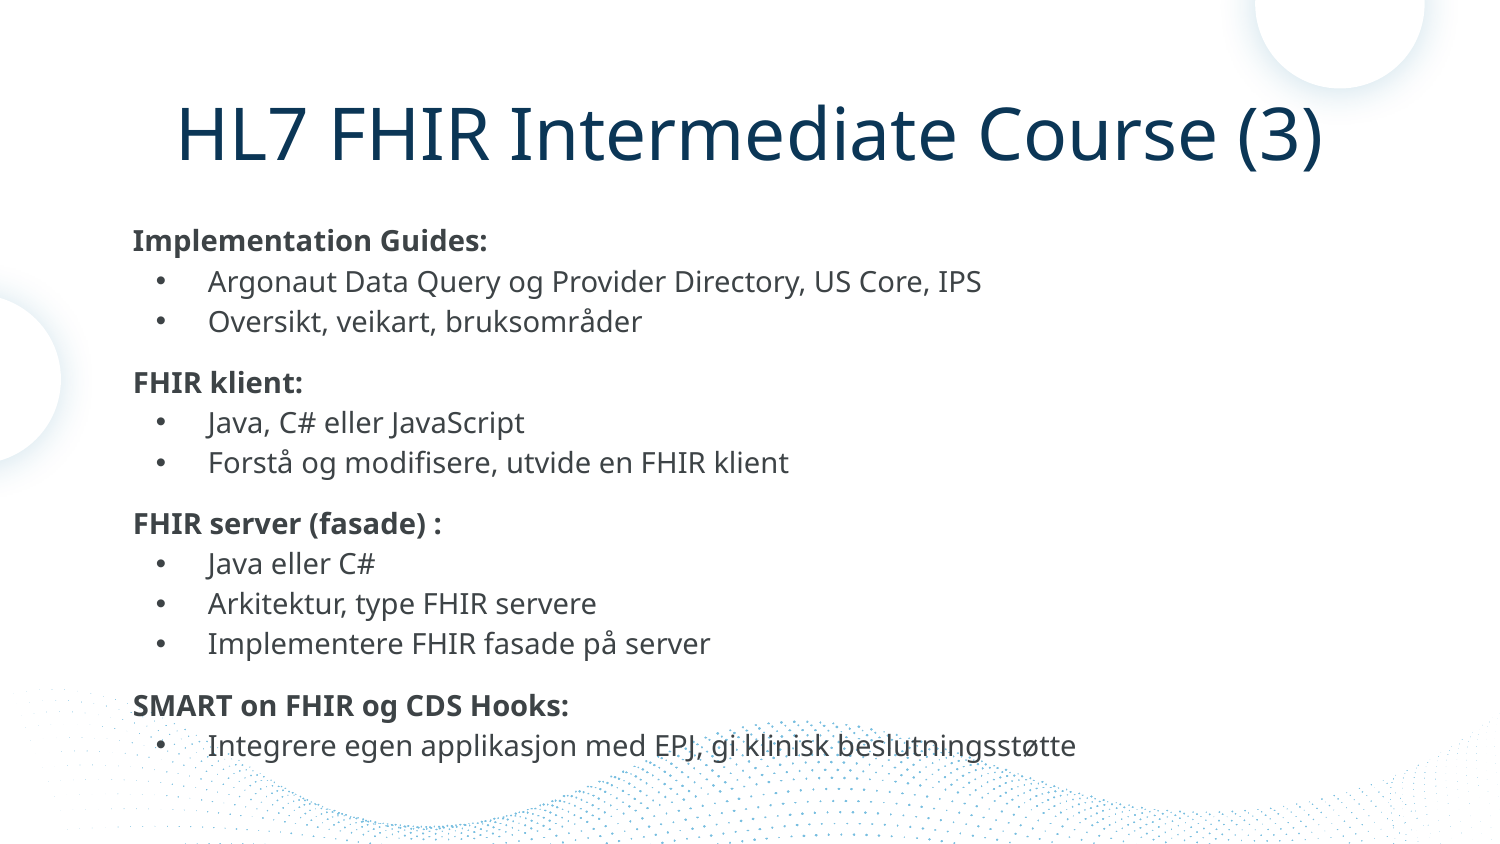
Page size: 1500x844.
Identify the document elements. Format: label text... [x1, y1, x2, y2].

picture [0, 689, 1500, 844]
text_box Implementation Guides: Argonaut Data Query og Provider Directory, US Core, IPS Oversikt, veikart, bruksområder FHIR klient: Java, C# eller JavaScript Forstå og modifisere, utvide en FHIR klient FHIR server (fasade) : Java eller C# Arkitektur, type FHIR servere Implementere FHIR fasade på server SMART on FHIR og CDS Hooks: Integrere egen applikasjon med EPJ, gi klinisk beslutningsstøtte [118, 202, 1382, 771]
title HL7 FHIR Intermediate Course (3) [118, 72, 1382, 167]
